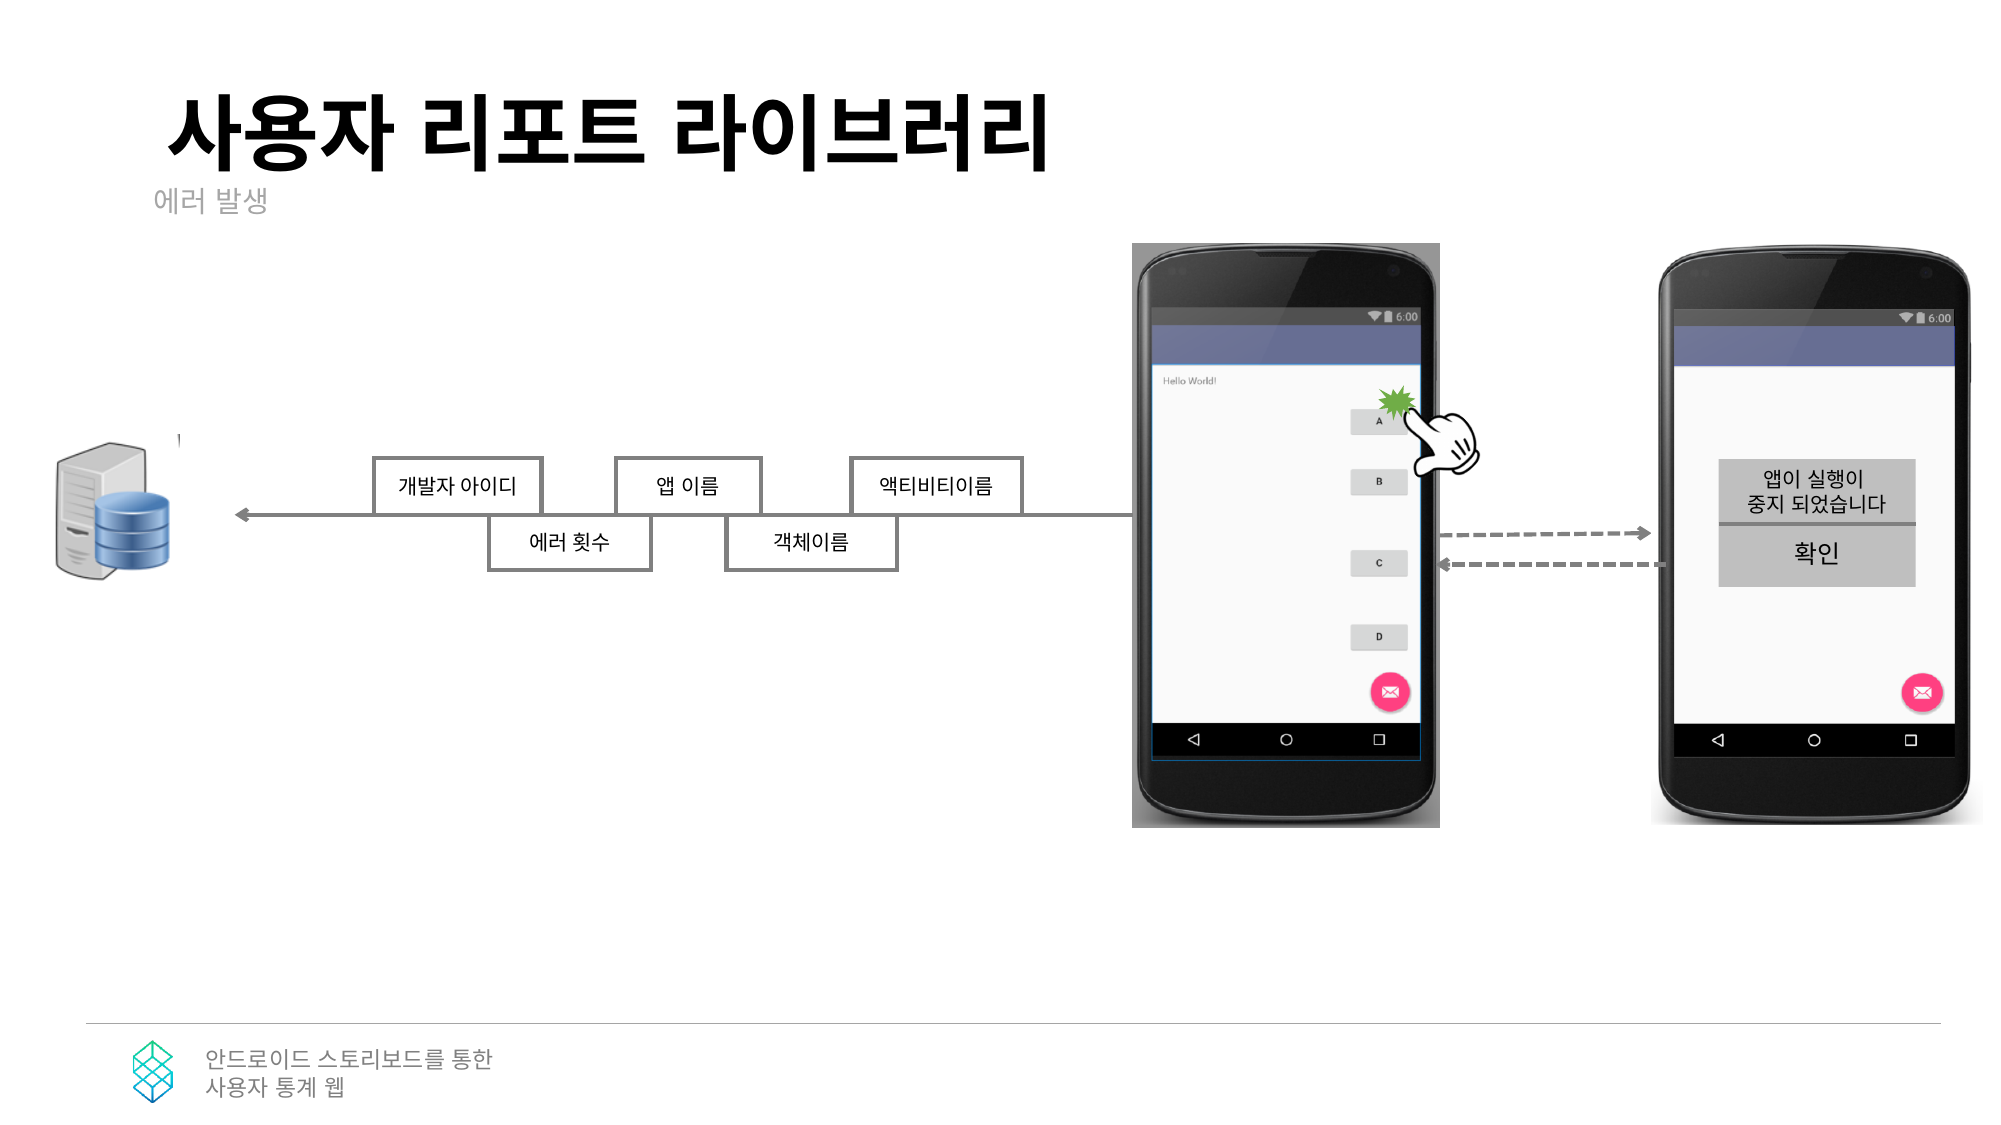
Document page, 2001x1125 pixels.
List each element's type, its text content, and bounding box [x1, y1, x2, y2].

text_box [42, 434, 1133, 596]
text_box 사용자 리포트 라이브러리 [151, 73, 1070, 189]
picture [113, 1024, 191, 1123]
picture [1132, 243, 1492, 828]
text_box 에러 발생 [139, 175, 803, 226]
text_box 안드로이드 스토리보드를 통한 사용자 통계 웹 [191, 1038, 722, 1109]
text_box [1651, 241, 1983, 826]
